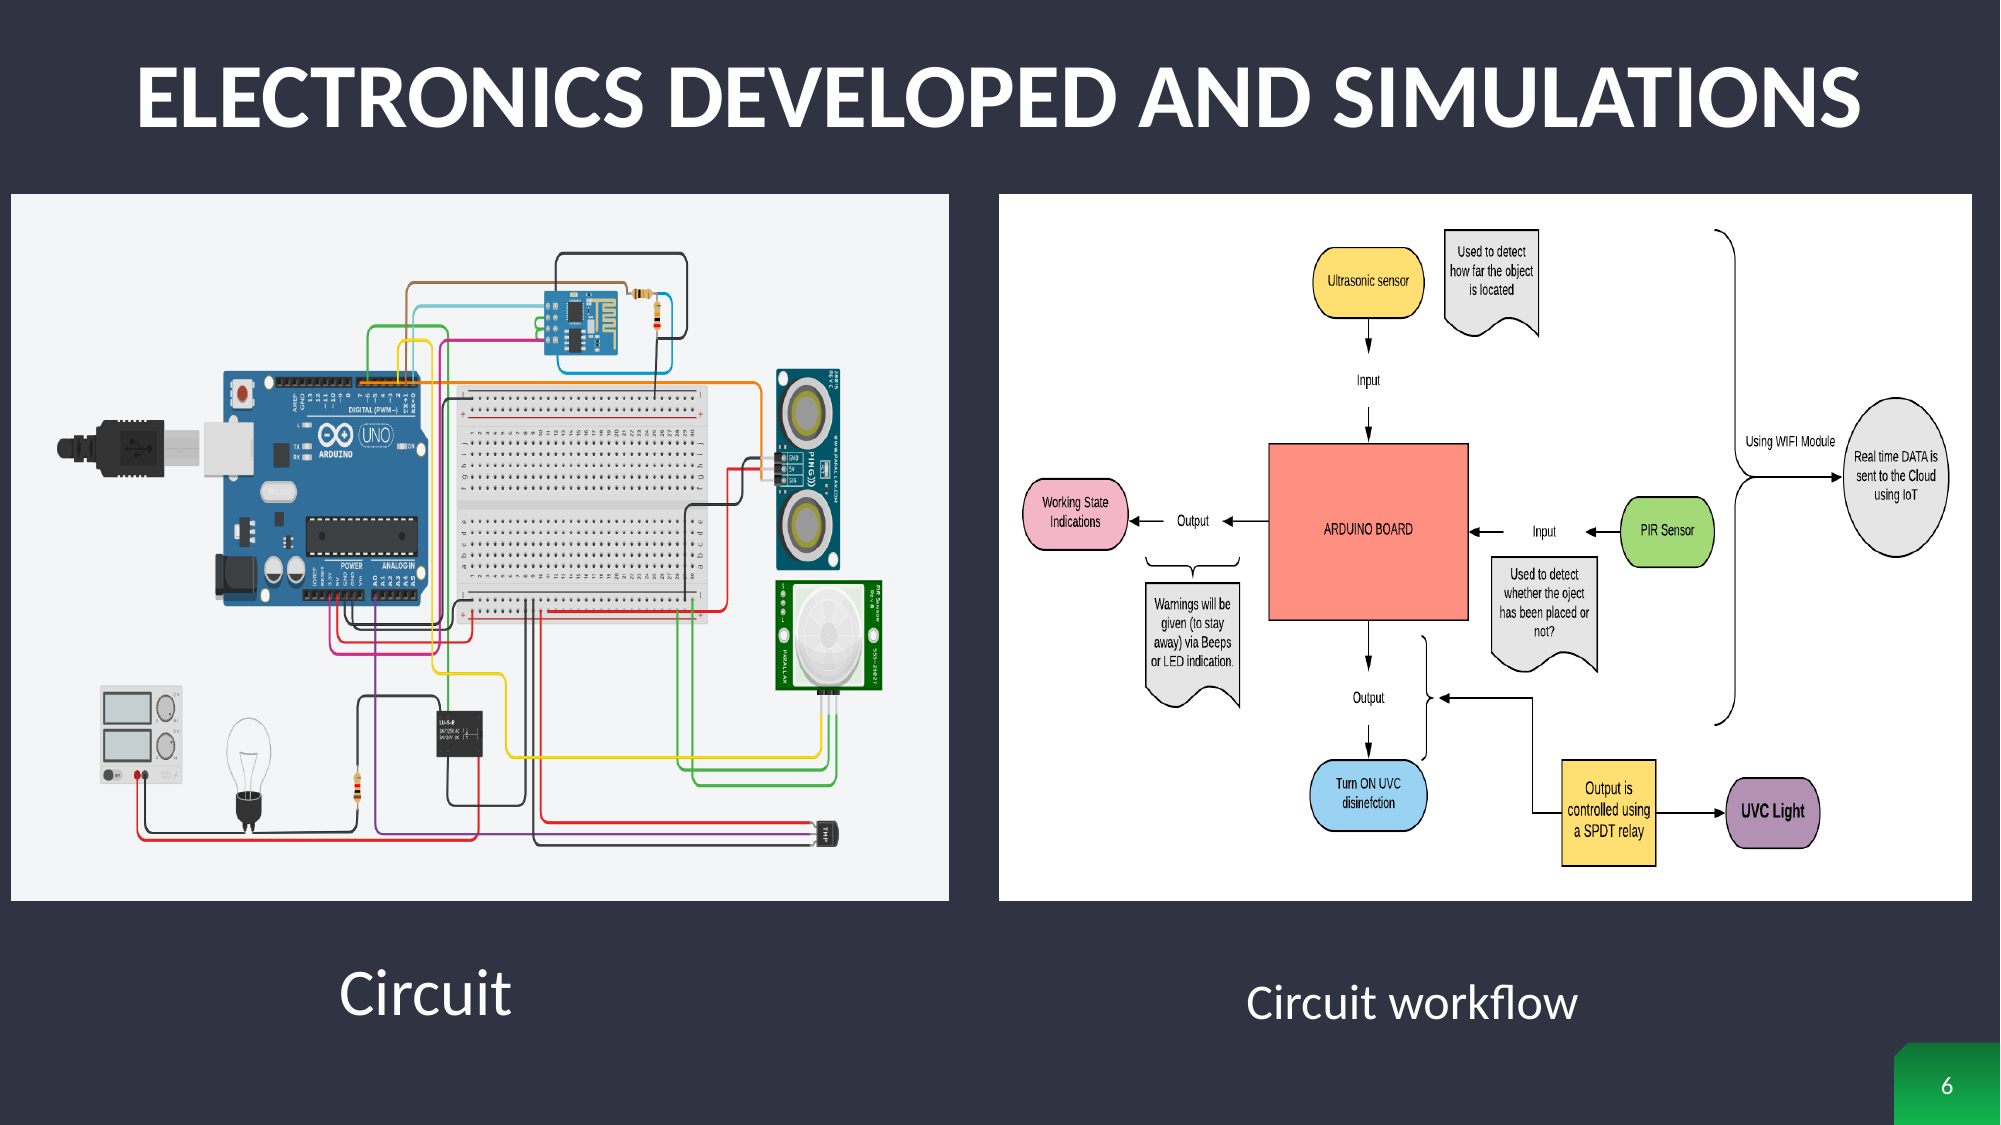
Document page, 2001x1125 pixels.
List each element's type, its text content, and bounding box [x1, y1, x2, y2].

text_box Circuit [324, 941, 1000, 1037]
text_box Circuit workflow [1231, 961, 1913, 1037]
picture [999, 194, 1972, 901]
picture [11, 194, 949, 901]
title Electronics developed and simulations [97, 0, 1903, 195]
slide_number 6 [1894, 1050, 2000, 1118]
